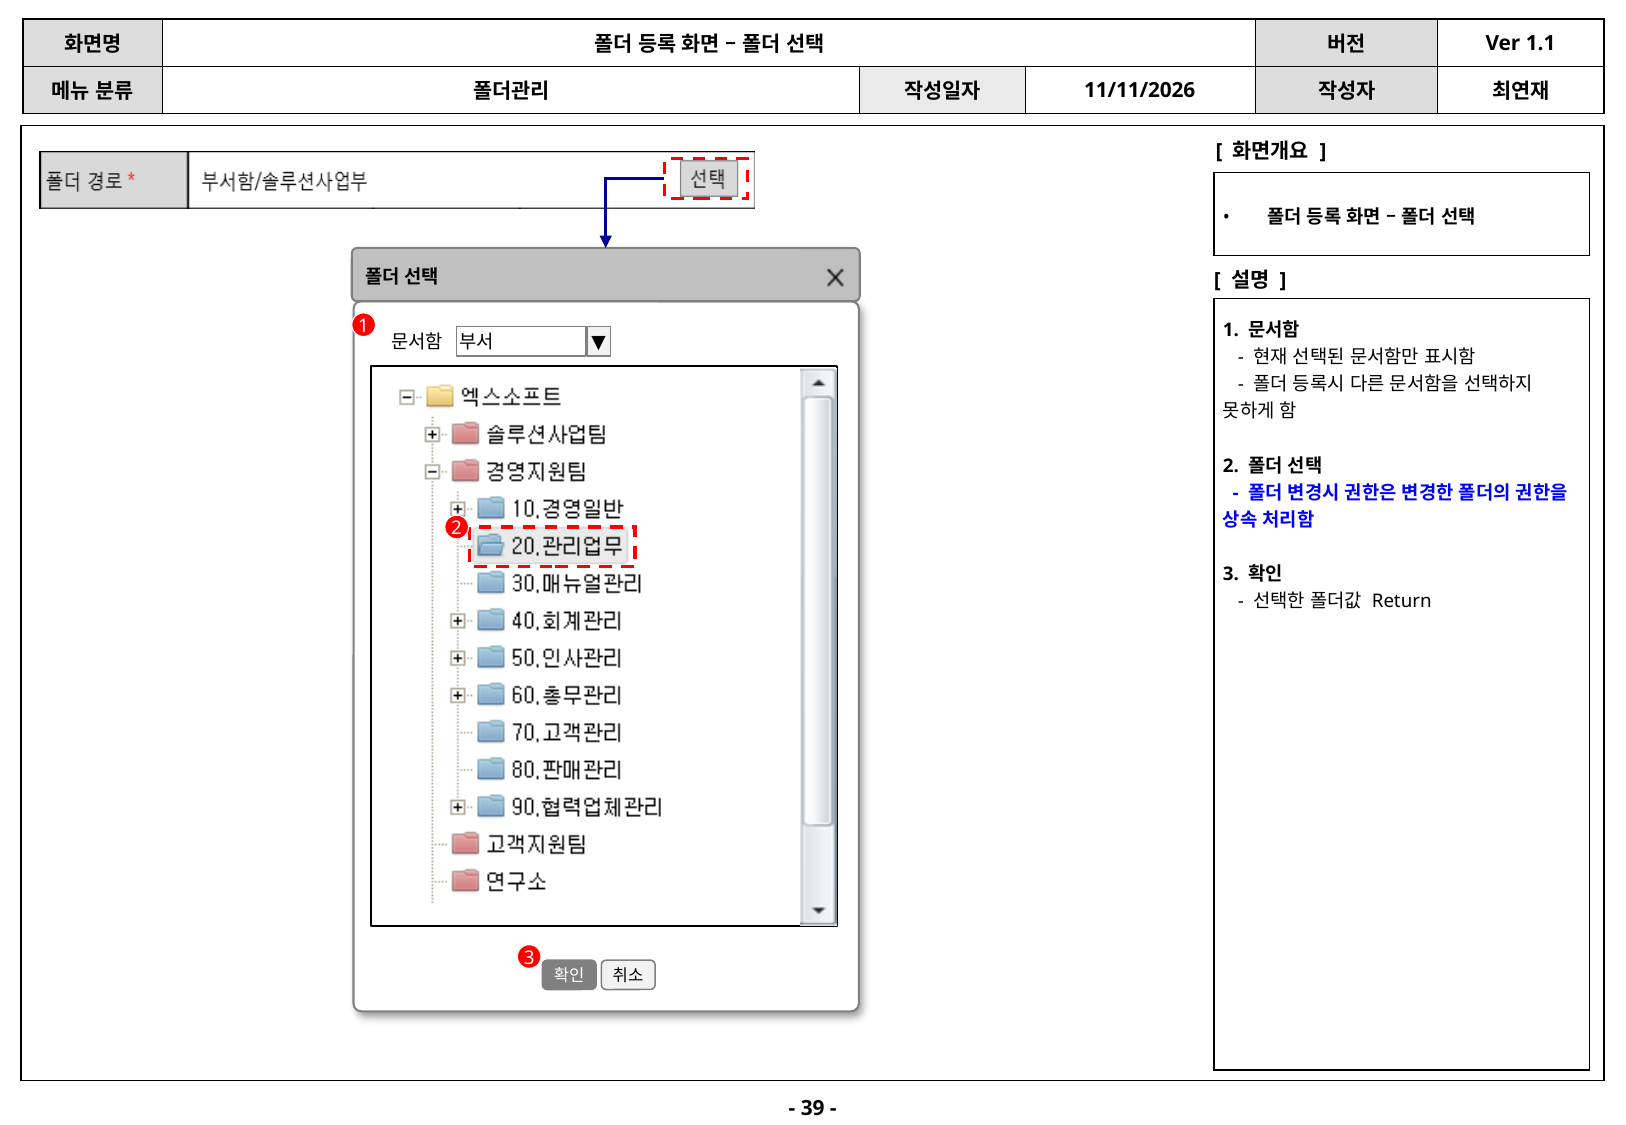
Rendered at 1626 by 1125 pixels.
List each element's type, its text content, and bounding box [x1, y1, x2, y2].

table_header Ver 1.1 [1438, 20, 1603, 66]
text_box [353, 302, 859, 1012]
table_cell 최연재 [1438, 67, 1603, 113]
text_box [ 화면개요 ] [1215, 137, 1327, 163]
table_header 버전 [1256, 20, 1437, 66]
text_box 폴더 선택 [351, 247, 860, 302]
table_cell 작성일자 [860, 67, 1025, 113]
text_box [369, 364, 839, 928]
text_box 1. 문서함 - 현재 선택된 문서함만 표시함 - 폴더 등록시 다른 문서함을 선택하지 못하게 함 2. 폴더 선택 - 폴더 변경시 권한은 변경한 폴더의 권한을 상속 처리함 3. 확인 - 선택한 폴더값 Return [1214, 298, 1590, 1071]
text_box 3 [515, 942, 544, 971]
text_box ▼ [588, 324, 613, 358]
table_header 폴더 등록 화면 – 폴더 선택 [163, 20, 1255, 66]
table_cell 폴더관리 [163, 67, 859, 113]
picture [800, 368, 837, 927]
text_box [ 설명 ] [1213, 267, 1287, 293]
text_box 부서 [459, 324, 588, 358]
picture [381, 368, 756, 906]
table_header 화면명 [24, 20, 162, 66]
table_cell 메뉴 분류 [24, 67, 162, 113]
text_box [605, 178, 665, 249]
table_cell 작성자 [1256, 67, 1437, 113]
text_box 취소 [601, 960, 656, 990]
table_cell [1026, 67, 1255, 113]
picture [39, 151, 755, 209]
text_box 1 [349, 310, 378, 339]
picture [818, 257, 853, 295]
text_box 확인 [542, 960, 597, 990]
text_box 문서함 [376, 322, 459, 360]
text_box 폴더 등록 화면 – 폴더 선택 [1214, 172, 1590, 256]
